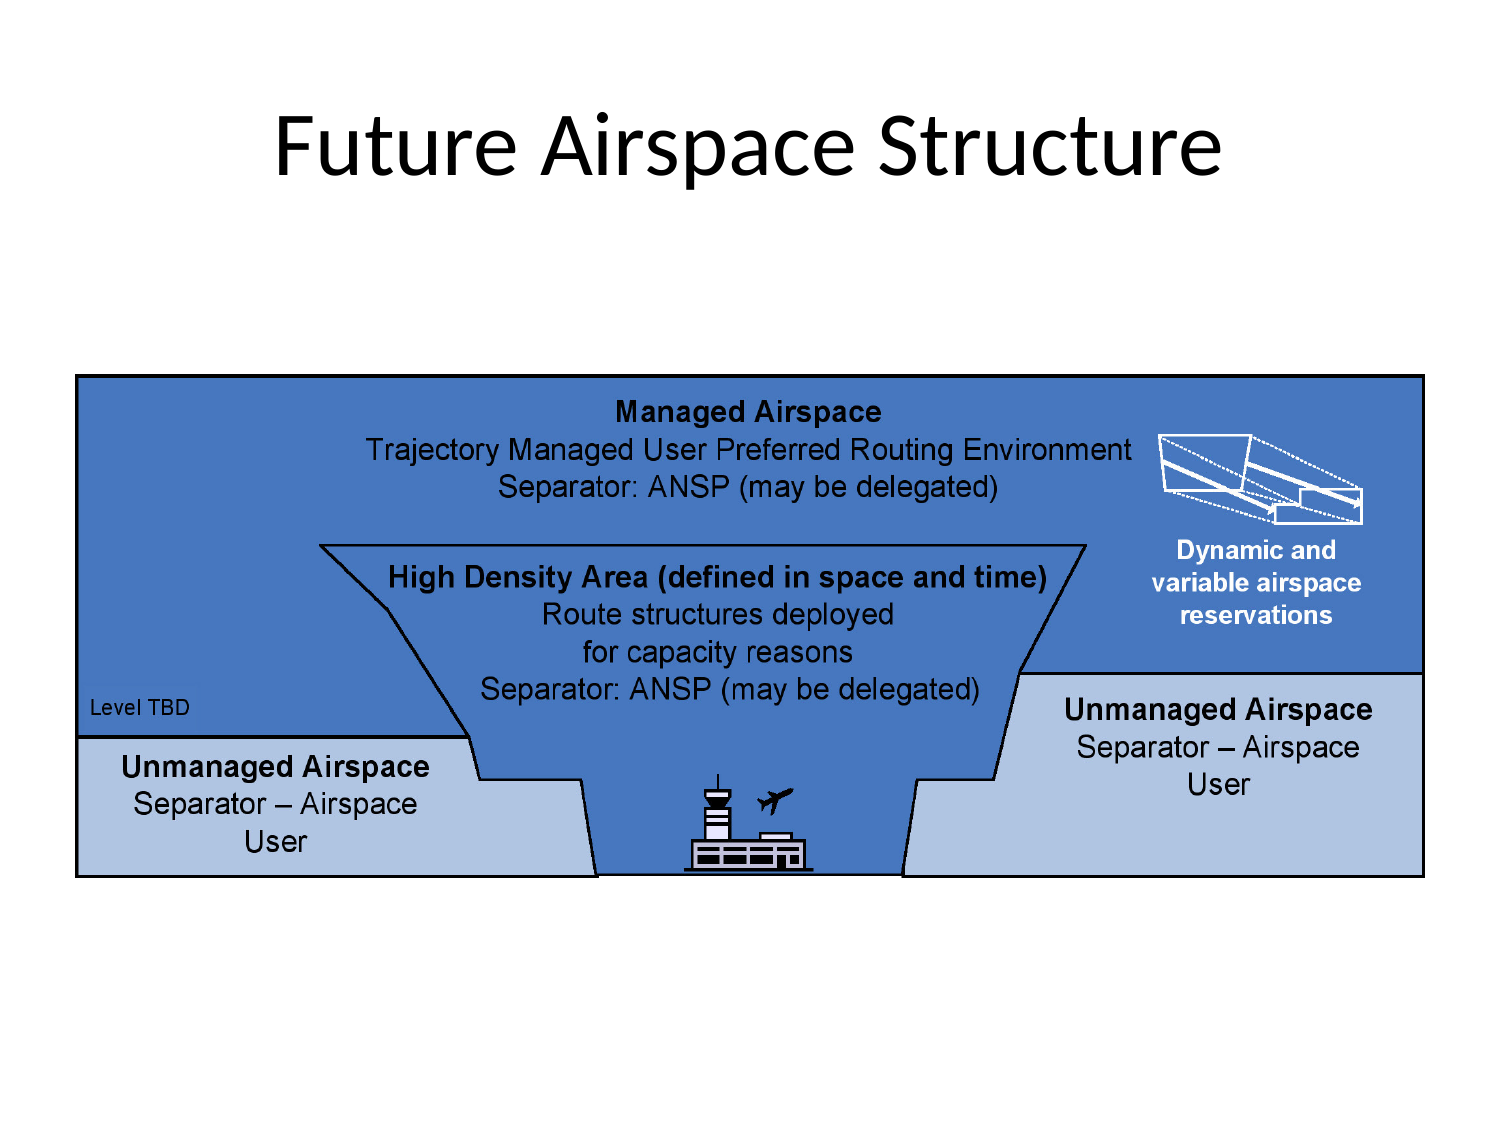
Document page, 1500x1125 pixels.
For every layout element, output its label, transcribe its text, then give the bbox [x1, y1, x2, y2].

title Future Airspace Structure [75, 45, 1425, 233]
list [74, 374, 1426, 878]
